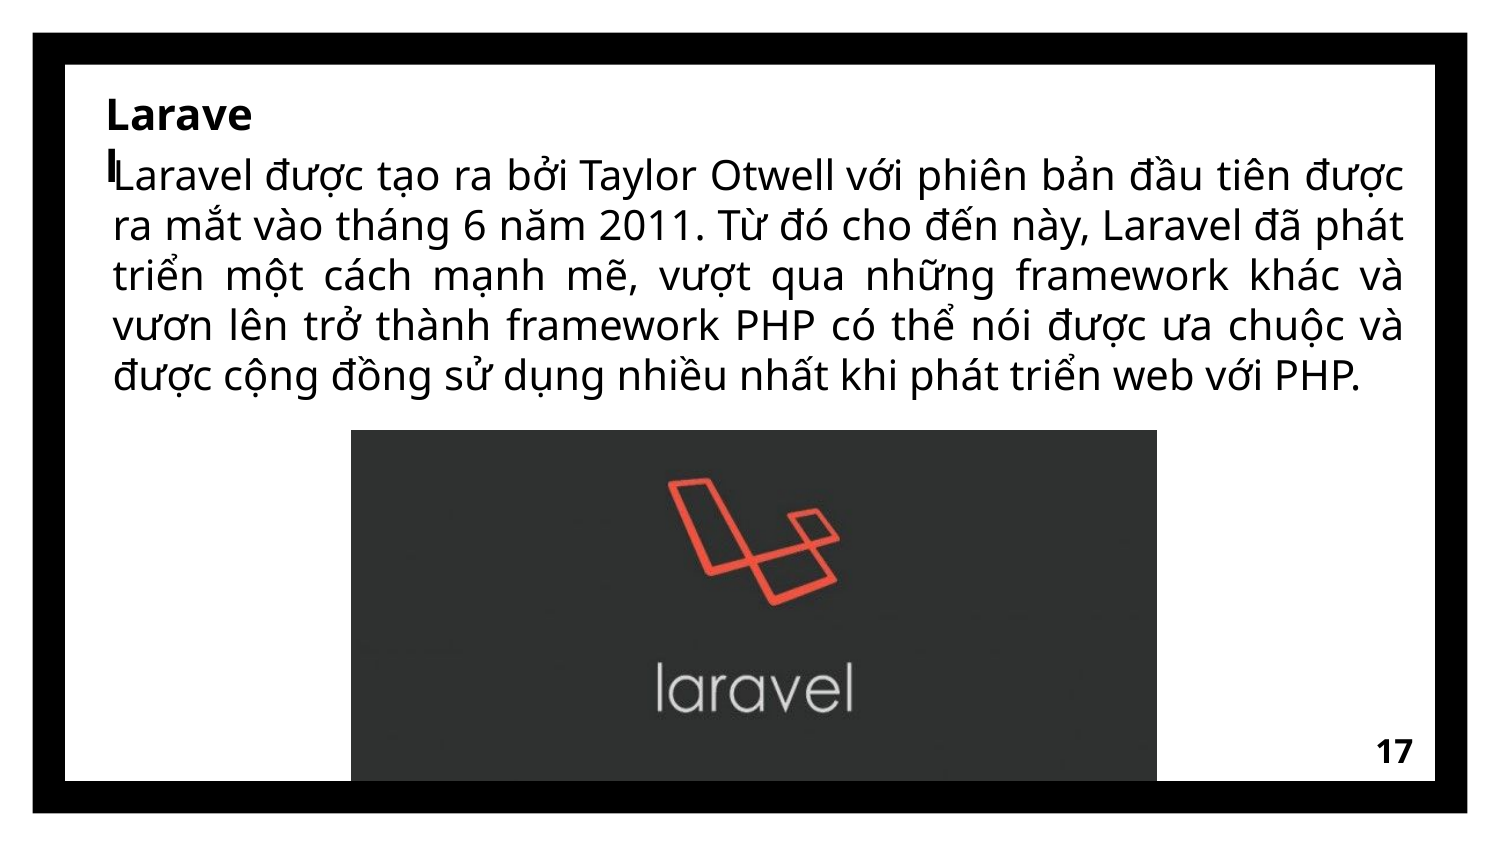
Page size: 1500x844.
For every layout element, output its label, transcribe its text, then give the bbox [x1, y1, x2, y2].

slide_number 17 [1338, 720, 1429, 786]
picture [351, 430, 1158, 781]
list Laravel được tạo ra bởi Taylor Otwell với phiên bản đầu tiên được ra mắt vào tháng 6 năm 2011. Từ đó cho đến này, Laravel đã phát triển một cách mạnh mẽ, vượt qua những framework khác và vươn lên trở thành framework PHP có thể nói được ưa chuộc và được cộng đồng sử dụng nhiều nhất khi phát triển web với PHP. [81, 133, 1421, 630]
text_box Laravel [90, 79, 281, 199]
